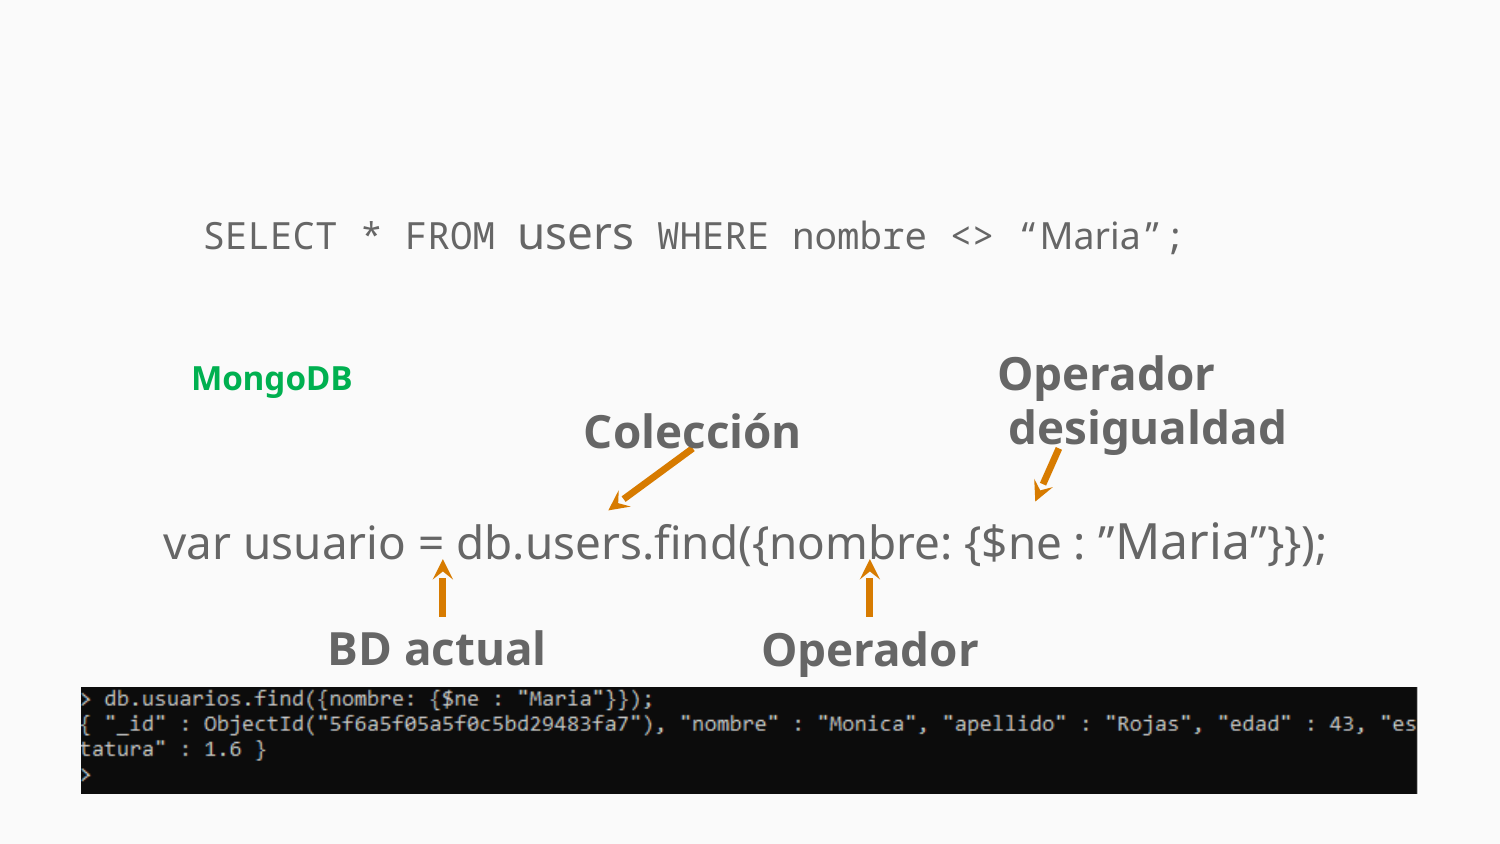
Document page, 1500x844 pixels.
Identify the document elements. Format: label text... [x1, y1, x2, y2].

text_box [1034, 448, 1060, 502]
picture [80, 687, 1419, 795]
text_box BD actual [271, 611, 603, 665]
text_box var usuario = db.users.find({nombre: {$ne : ”Maria”}}); [66, 501, 1426, 564]
text_box Operador [704, 613, 1036, 667]
text_box SELECT * FROM users WHERE nombre <> “Maria”; [187, 196, 1284, 266]
text_box MongoDB [9, 349, 534, 405]
text_box Operador desigualdad [858, 336, 1355, 390]
text_box Colección [527, 395, 859, 449]
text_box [608, 448, 693, 511]
